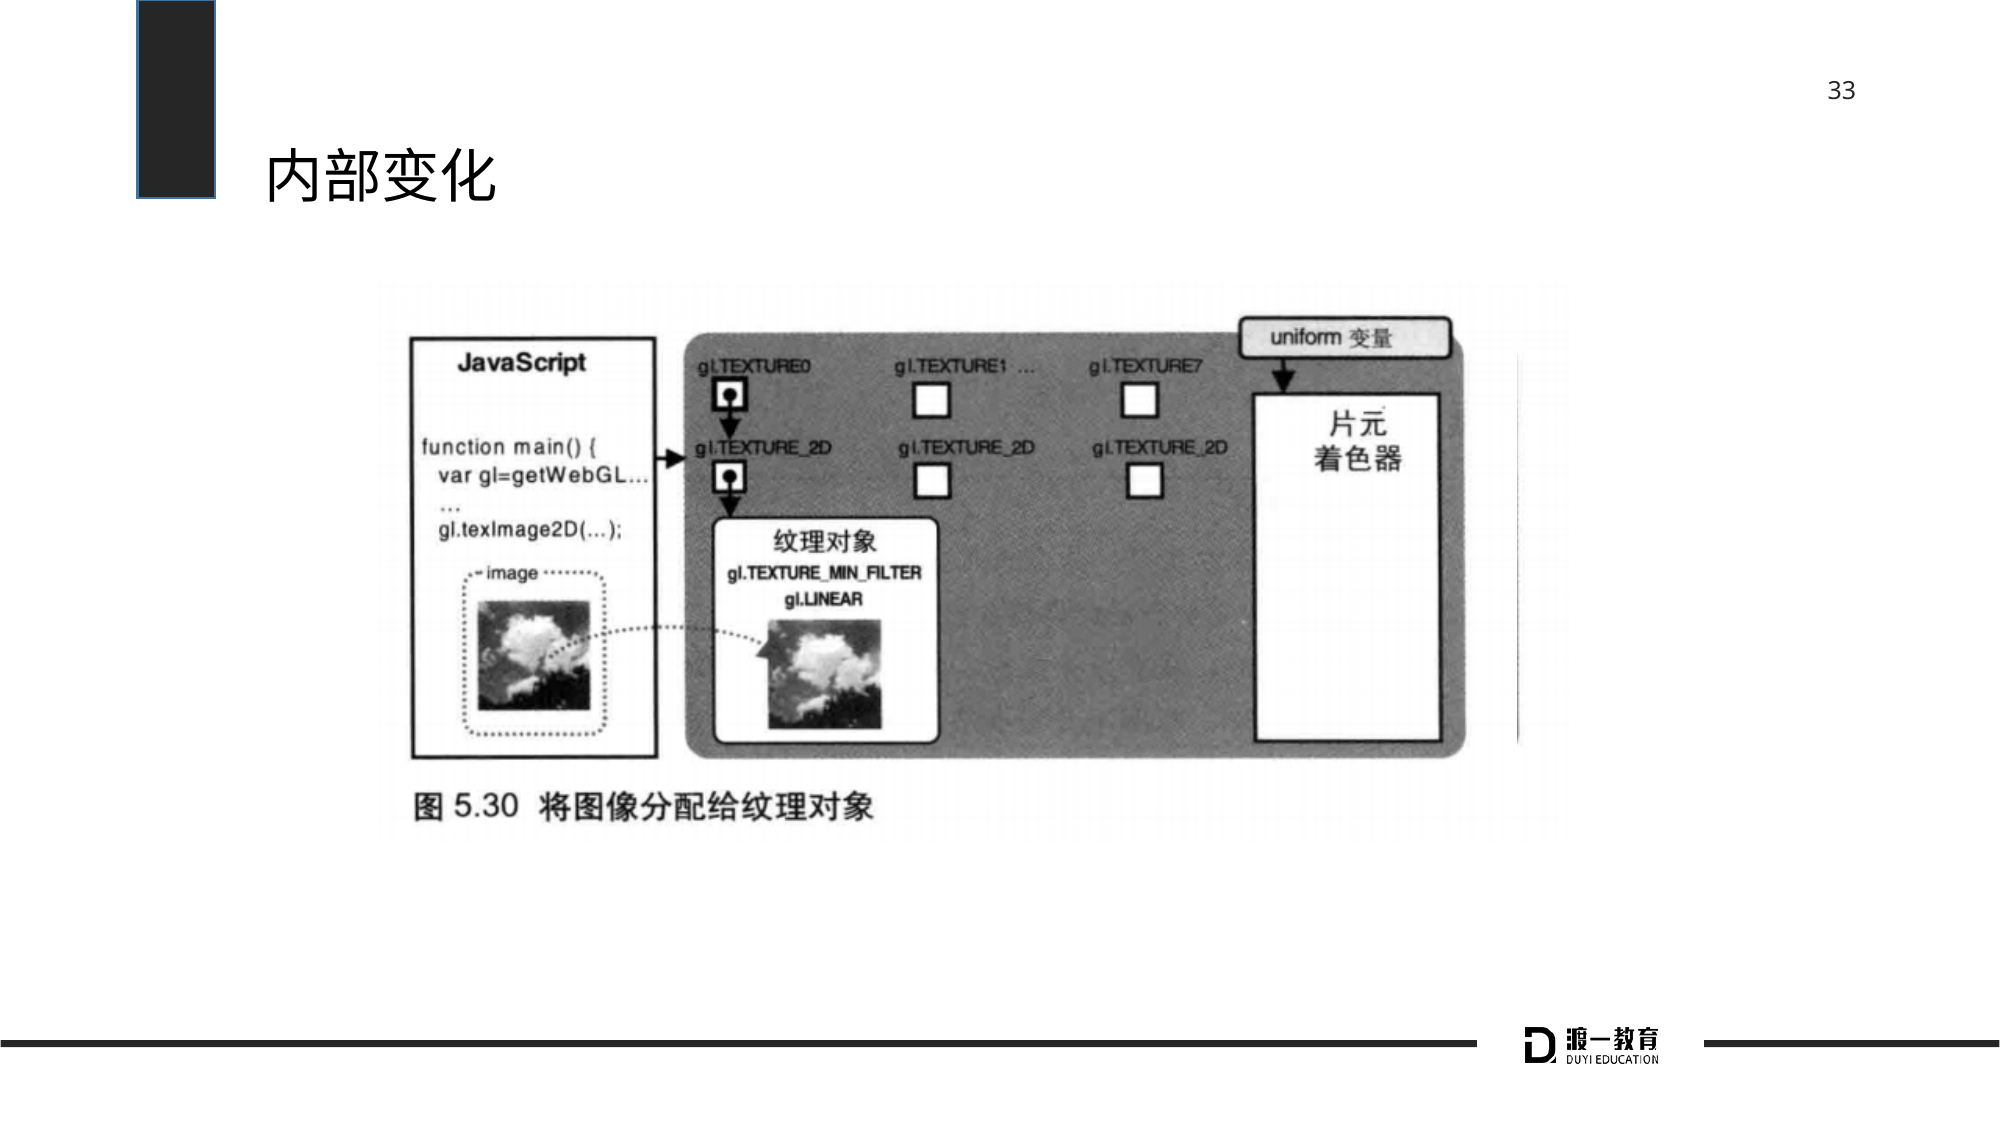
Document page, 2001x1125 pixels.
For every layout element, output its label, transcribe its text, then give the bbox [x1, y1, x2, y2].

picture [377, 282, 1570, 843]
title 内部变化 [249, 93, 1750, 218]
picture [1502, 1008, 1679, 1081]
